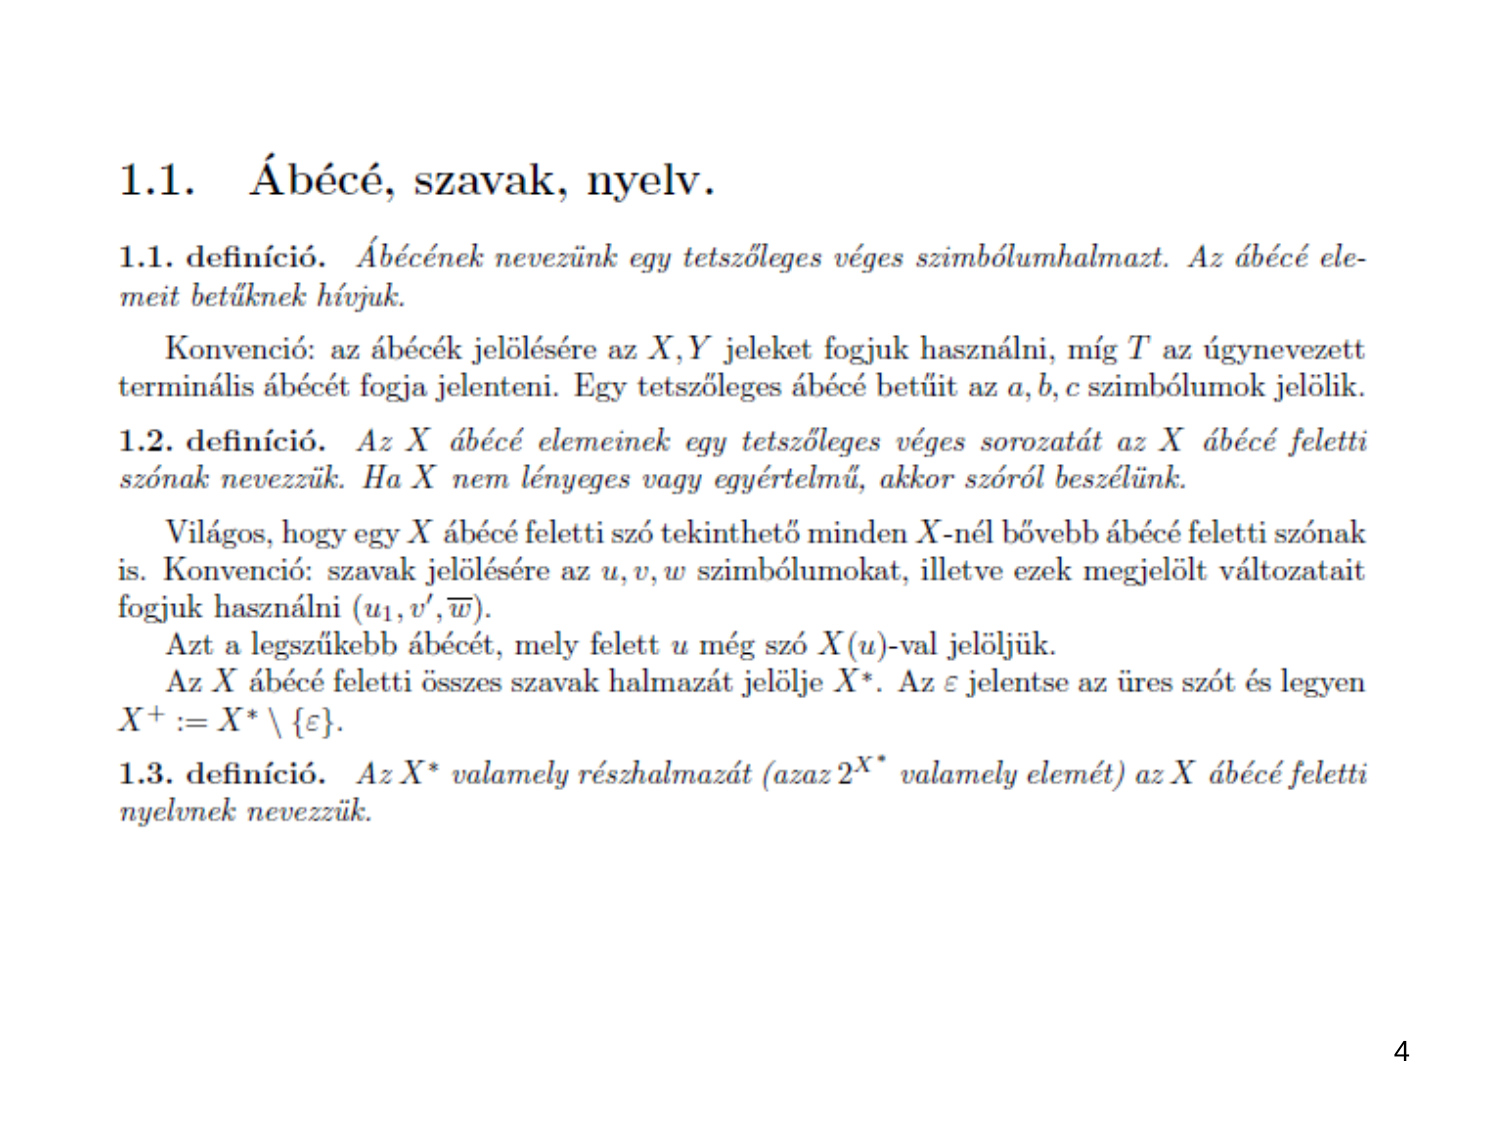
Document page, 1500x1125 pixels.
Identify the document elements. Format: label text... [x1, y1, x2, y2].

slide_number 4 [1074, 1024, 1426, 1103]
picture [76, 148, 1416, 837]
